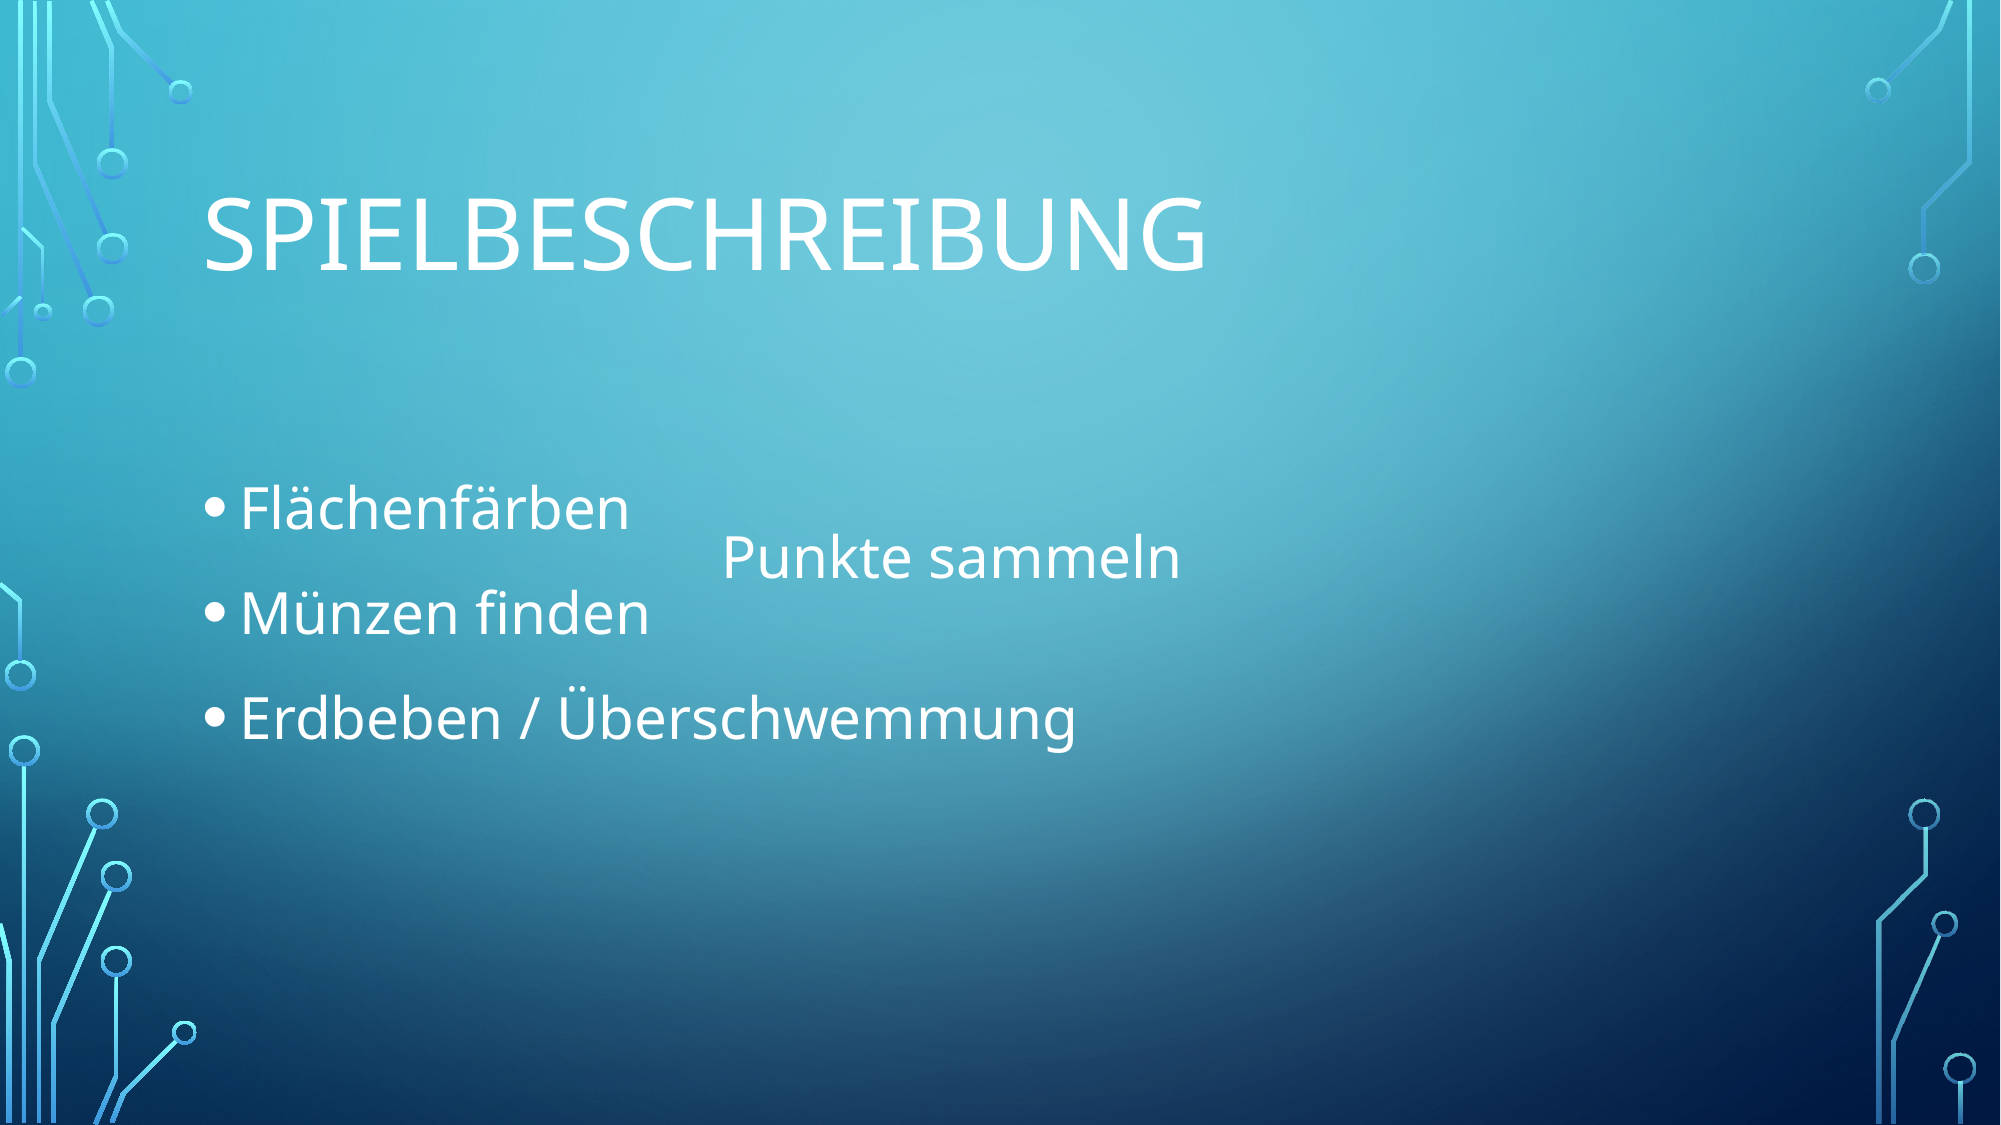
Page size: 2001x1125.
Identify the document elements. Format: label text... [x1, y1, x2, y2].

text_box Punkte sammeln [706, 513, 1200, 598]
list Flächenfärben Münzen finden Erdbeben / Überschwemmung [187, 369, 1813, 950]
text_box Spielbeschreibung [187, 41, 1630, 434]
